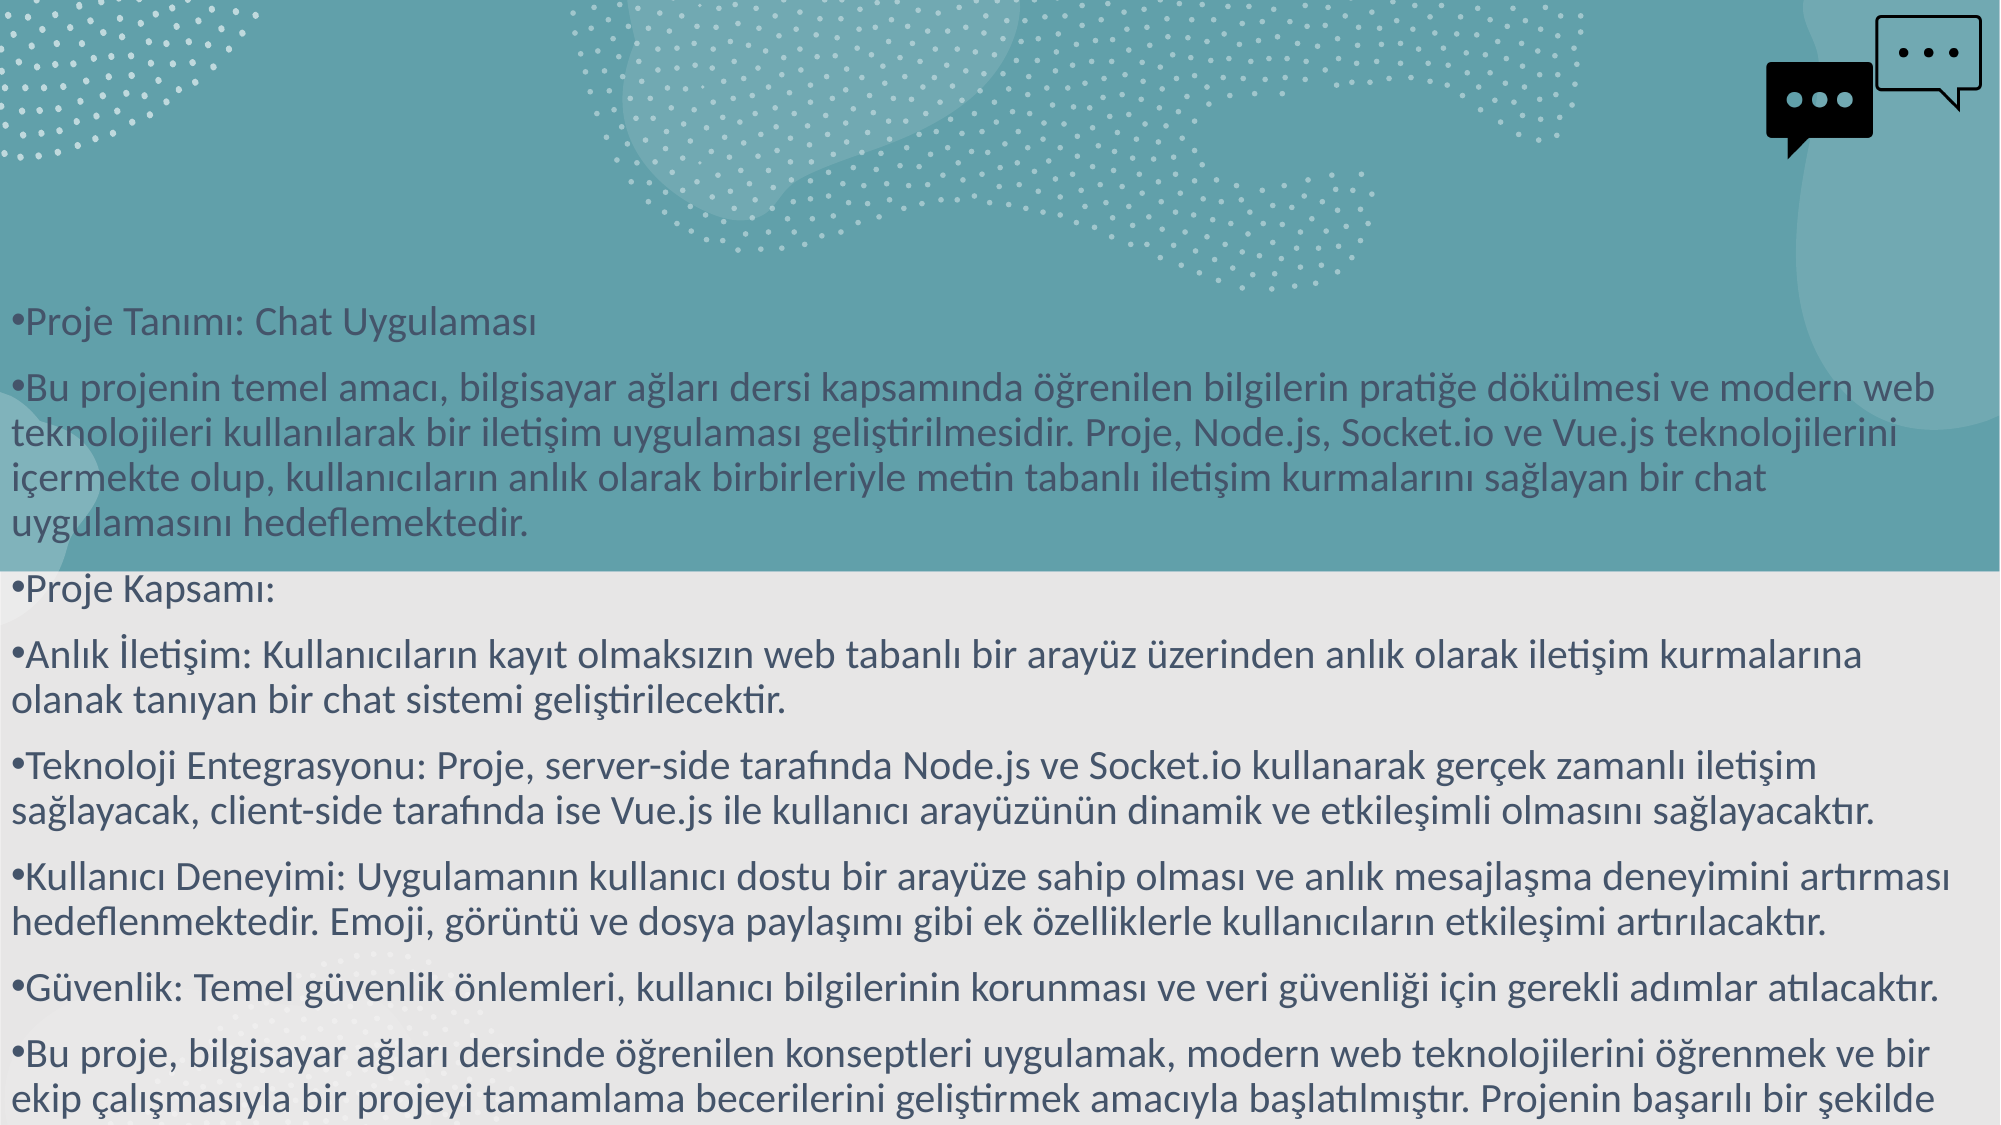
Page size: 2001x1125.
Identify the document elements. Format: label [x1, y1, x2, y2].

text_box [0, 0, 2000, 1125]
picture [1744, 0, 2000, 186]
